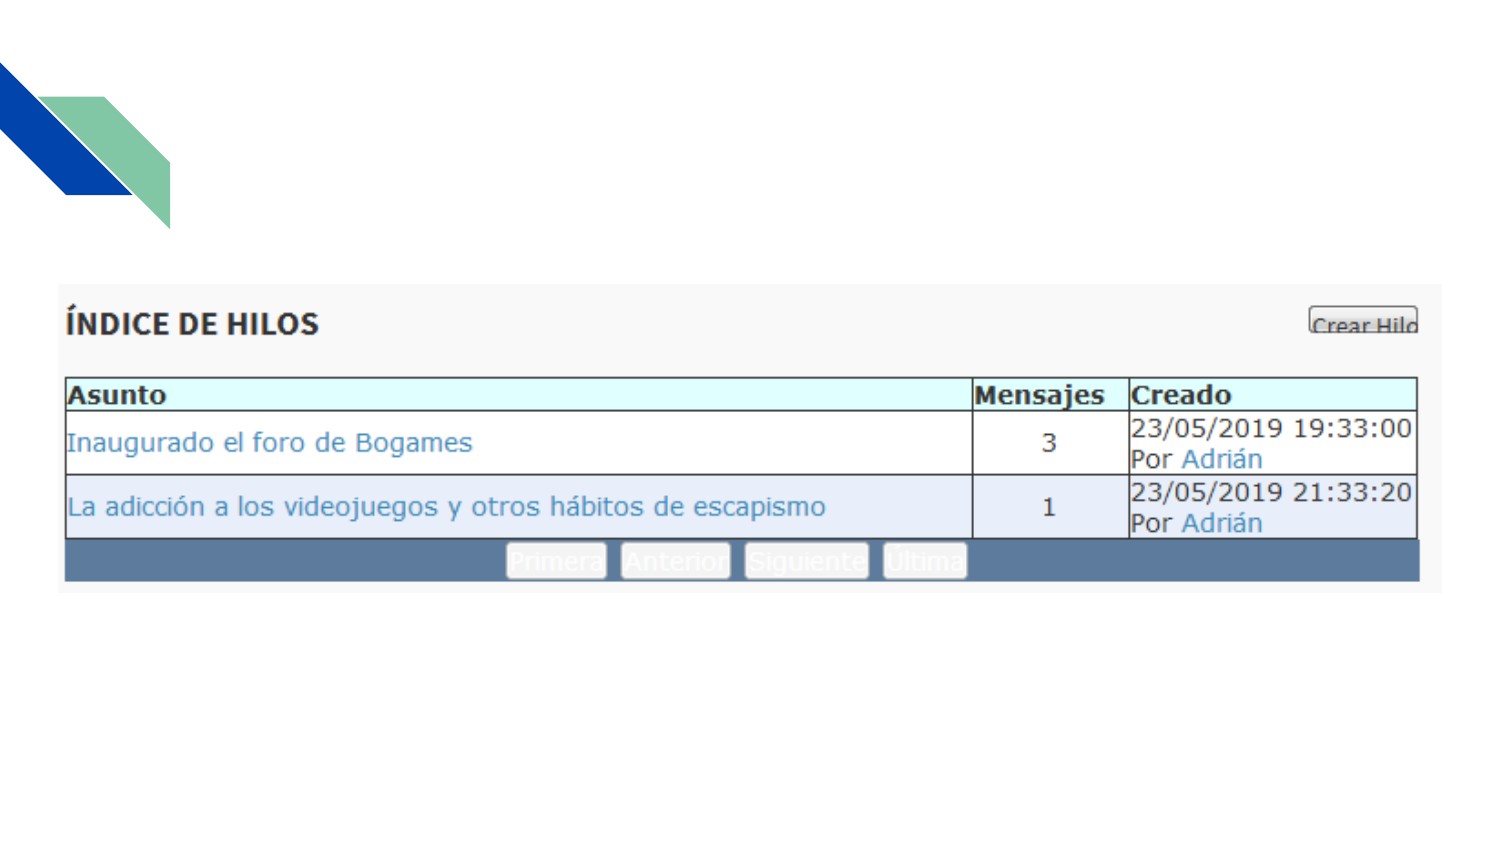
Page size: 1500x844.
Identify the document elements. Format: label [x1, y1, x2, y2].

picture [57, 284, 1443, 593]
